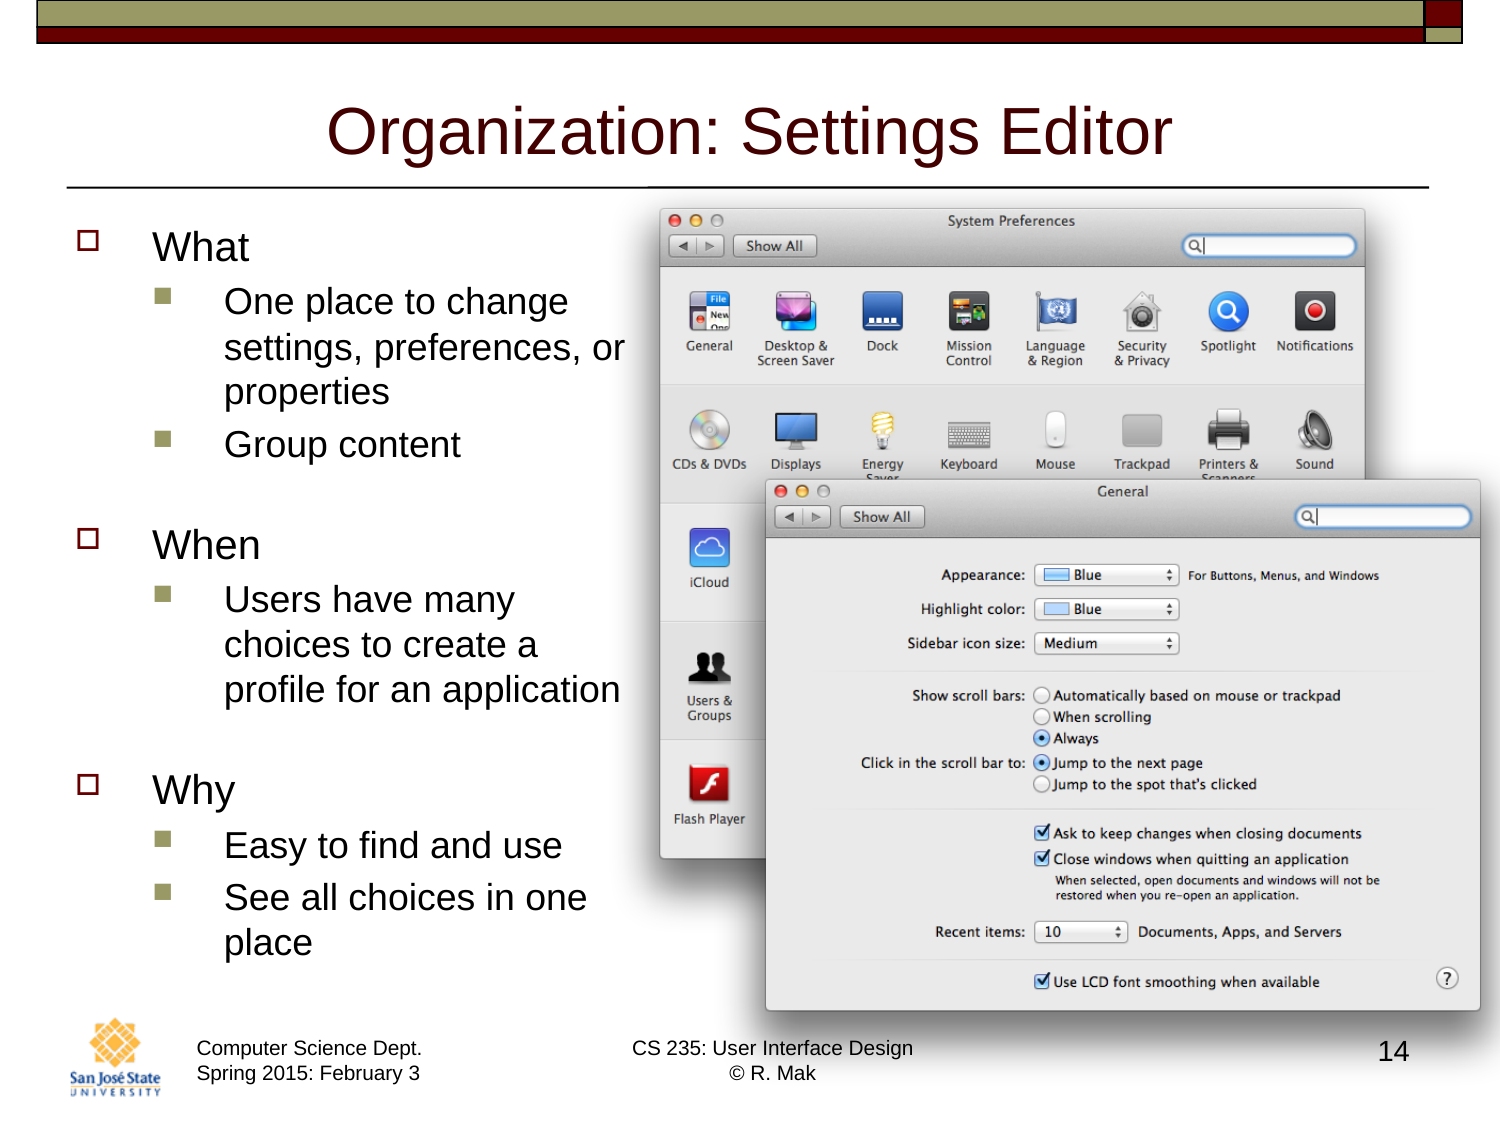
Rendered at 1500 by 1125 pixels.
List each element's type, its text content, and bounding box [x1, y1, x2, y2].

picture [60, 1012, 166, 1112]
title Organization: Settings Editor [75, 67, 1425, 175]
list What One place to change settings, preferences, or properties Group content When Users have many choices to create a profile for an application Why Easy to find and use See all choices in one place [60, 212, 645, 1006]
picture [599, 172, 1500, 1096]
